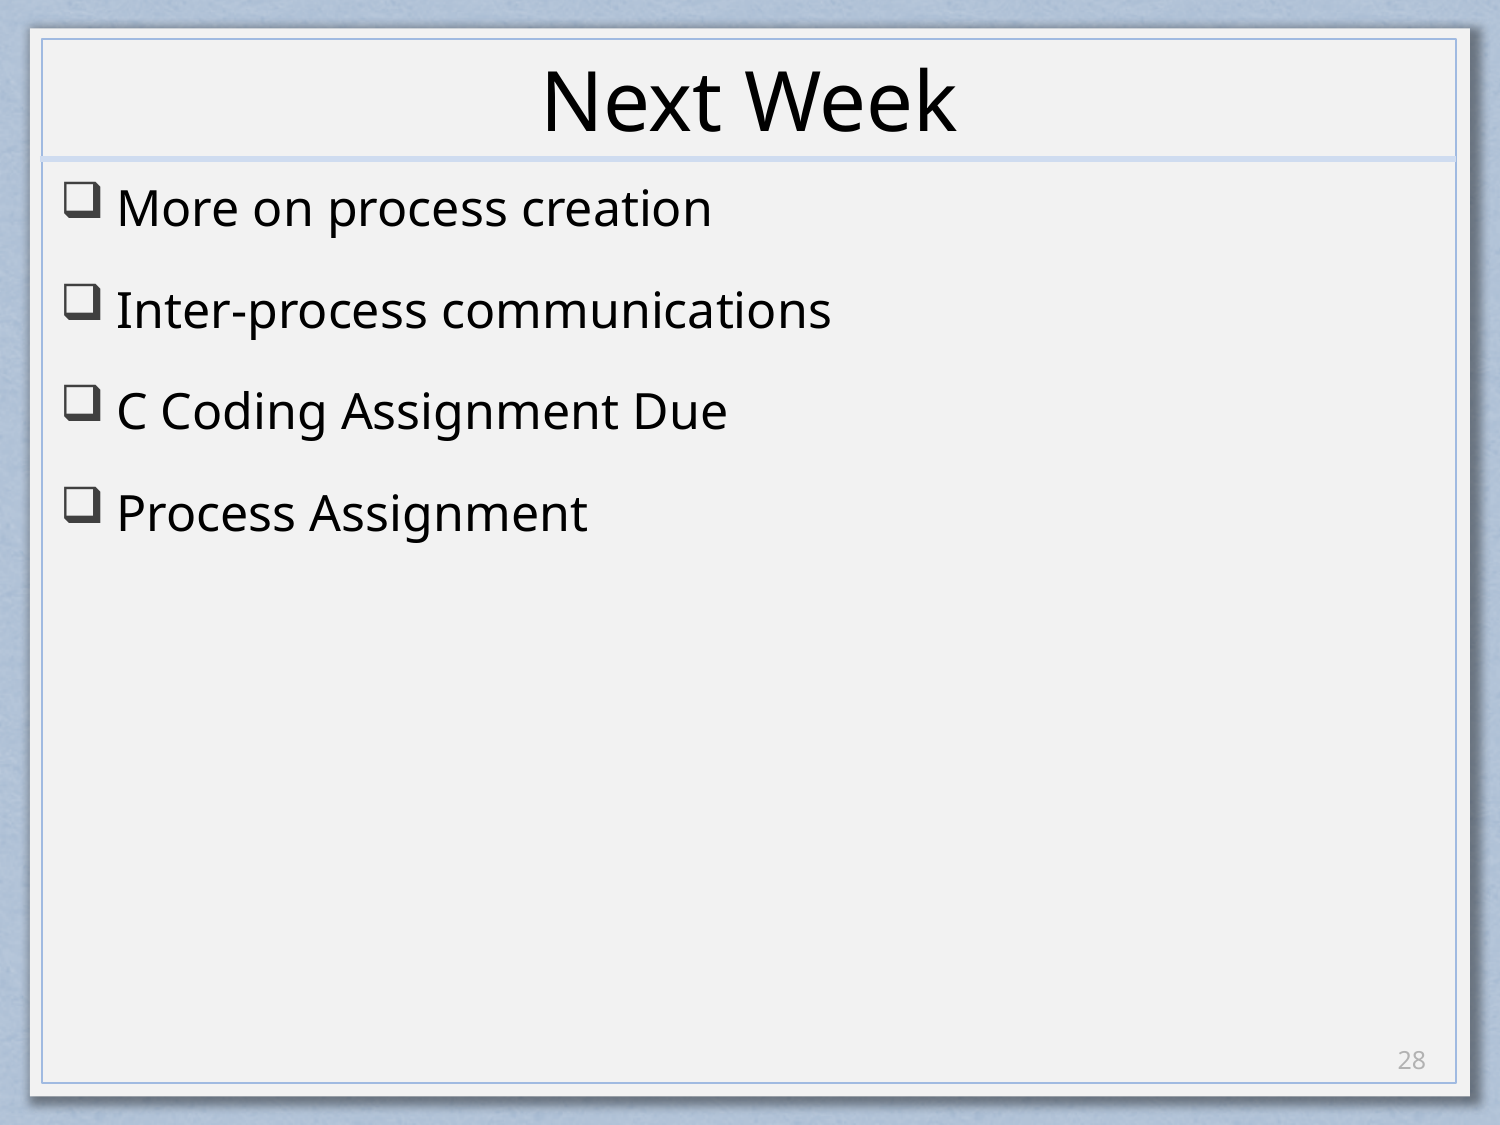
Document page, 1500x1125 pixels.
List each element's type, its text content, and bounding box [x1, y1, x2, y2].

title Next Week [41, 40, 1457, 157]
list More on process creation Inter-process communications C Coding Assignment Due Process Assignment [45, 168, 1455, 1037]
slide_number 27 [1367, 1045, 1457, 1079]
